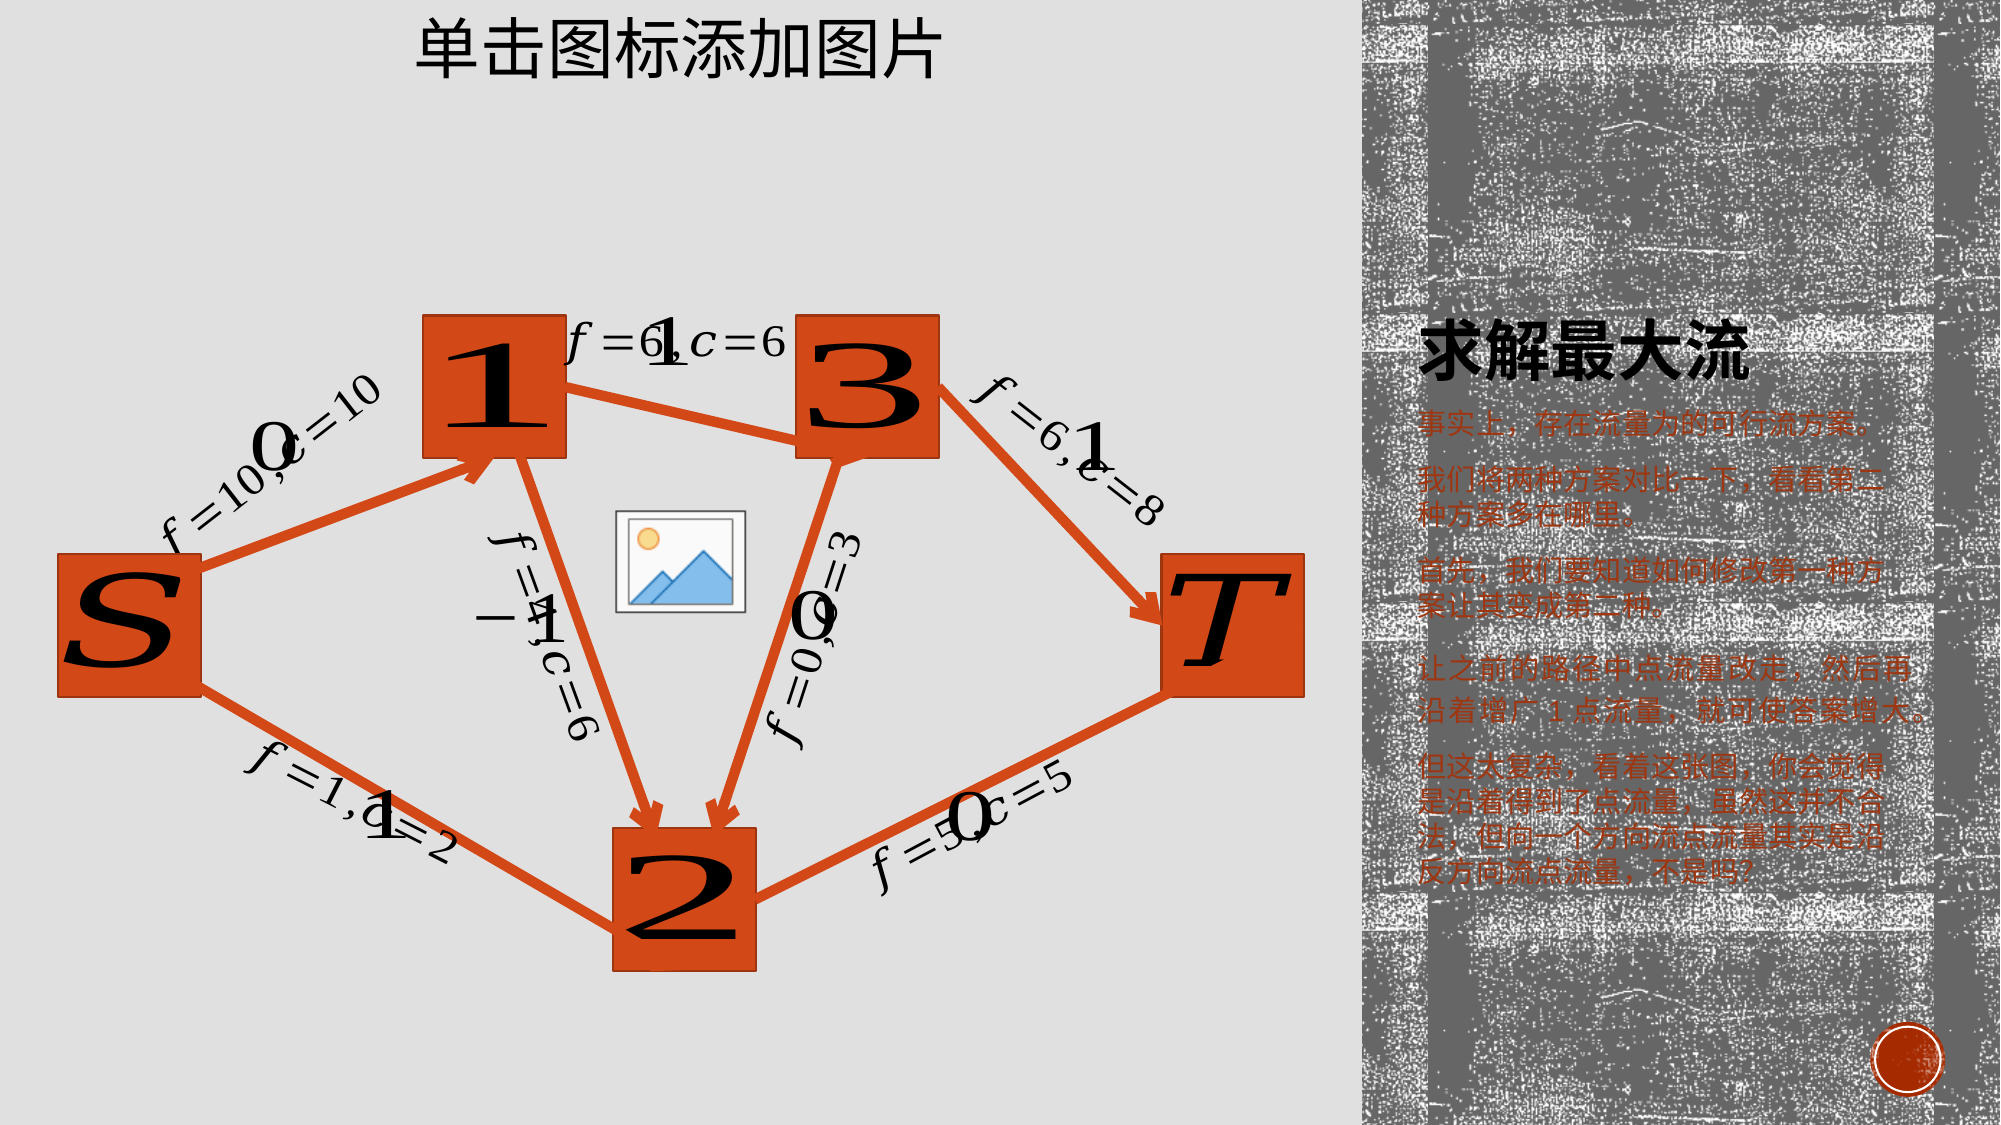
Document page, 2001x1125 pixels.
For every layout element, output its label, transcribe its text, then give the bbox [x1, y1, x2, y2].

picture [3, 3, 1360, 1123]
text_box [717, 453, 839, 834]
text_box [182, 678, 612, 898]
title 求解最大流 [1402, 112, 1928, 398]
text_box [519, 453, 654, 838]
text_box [182, 390, 422, 574]
list 我们知道，最大流问题正常情况下都是有向图。 如果题目给出的是无向图又要如何处理呢？ 这个都能想出来吧？ 我们把无向图中一条边改为有向图中两条边即可。 [1363, 0, 2000, 1125]
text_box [940, 389, 1181, 574]
text_box [1868, 1018, 1947, 1097]
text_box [756, 677, 1182, 899]
